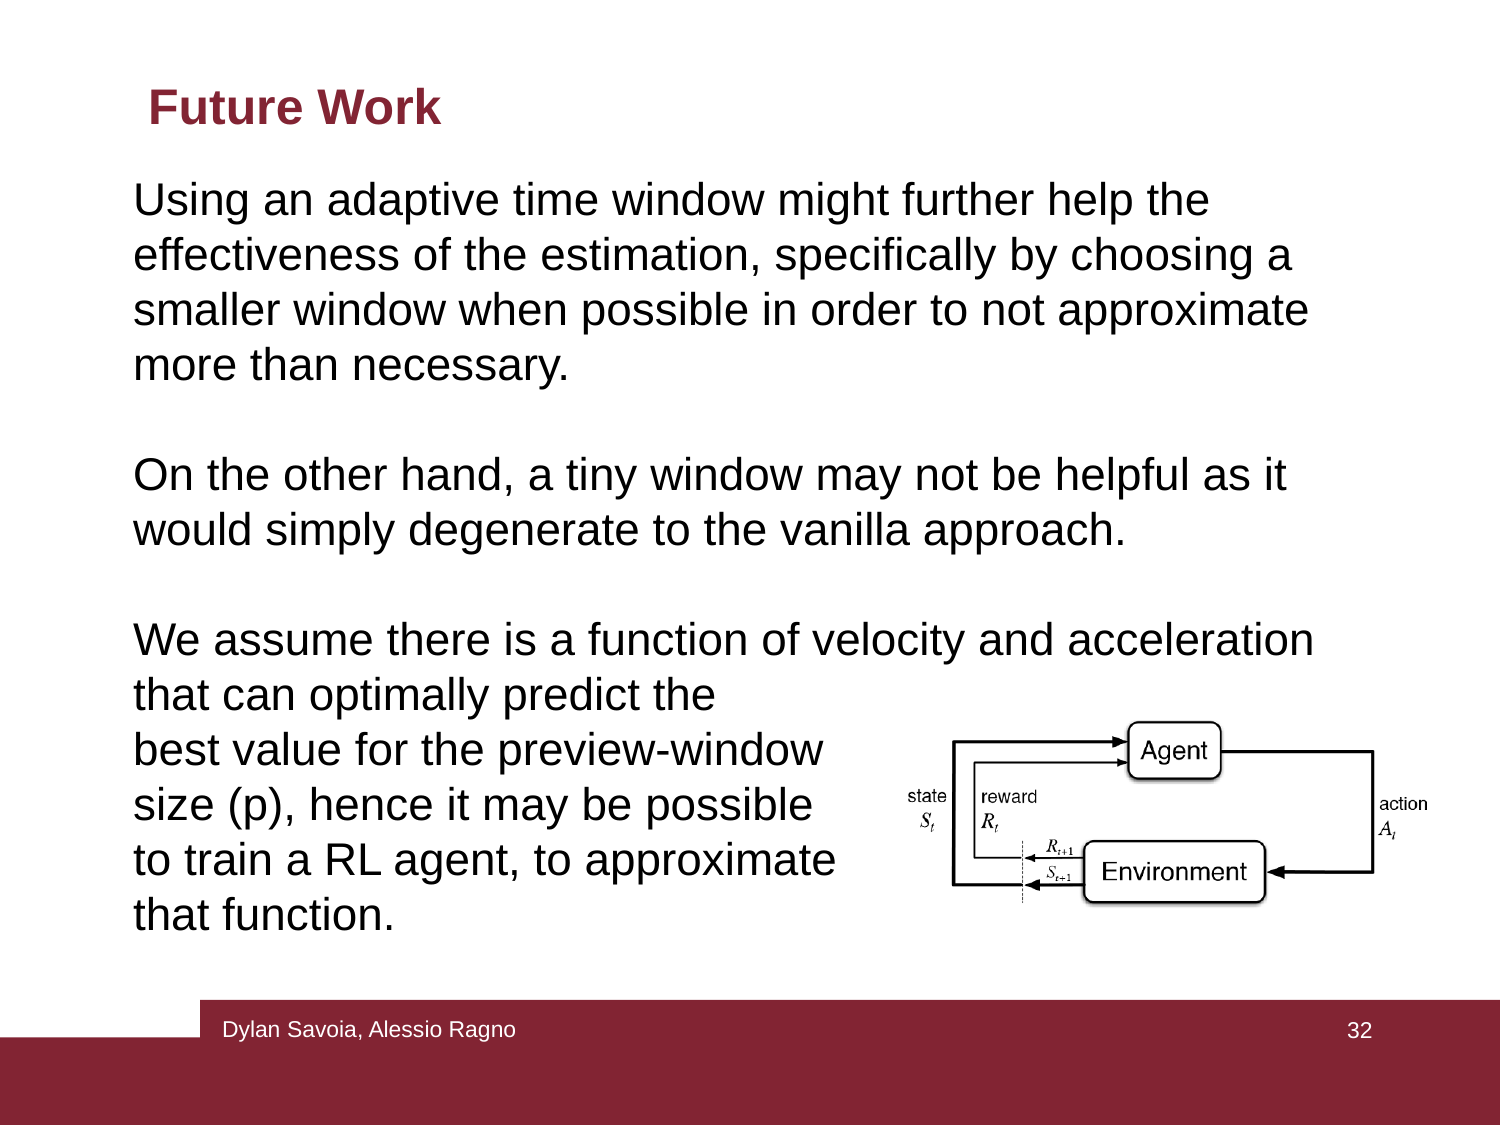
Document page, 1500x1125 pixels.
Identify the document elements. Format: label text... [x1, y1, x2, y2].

list Using an adaptive time window might further help the effectiveness of the estimation, specifically by choosing a smaller window when possible in order to not approximate more than necessary. On the other hand, a tiny window may not be helpful as it would simply degenerate to the vanilla approach. We assume there is a function of velocity and acceleration that can optimally predict the best value for the preview-window size (p), hence it may be possible to train a RL agent, to approximate that function. [118, 162, 1382, 923]
title Future Work [133, 66, 1445, 163]
picture [888, 703, 1435, 914]
slide_number ‹#› [1074, 1008, 1388, 1084]
